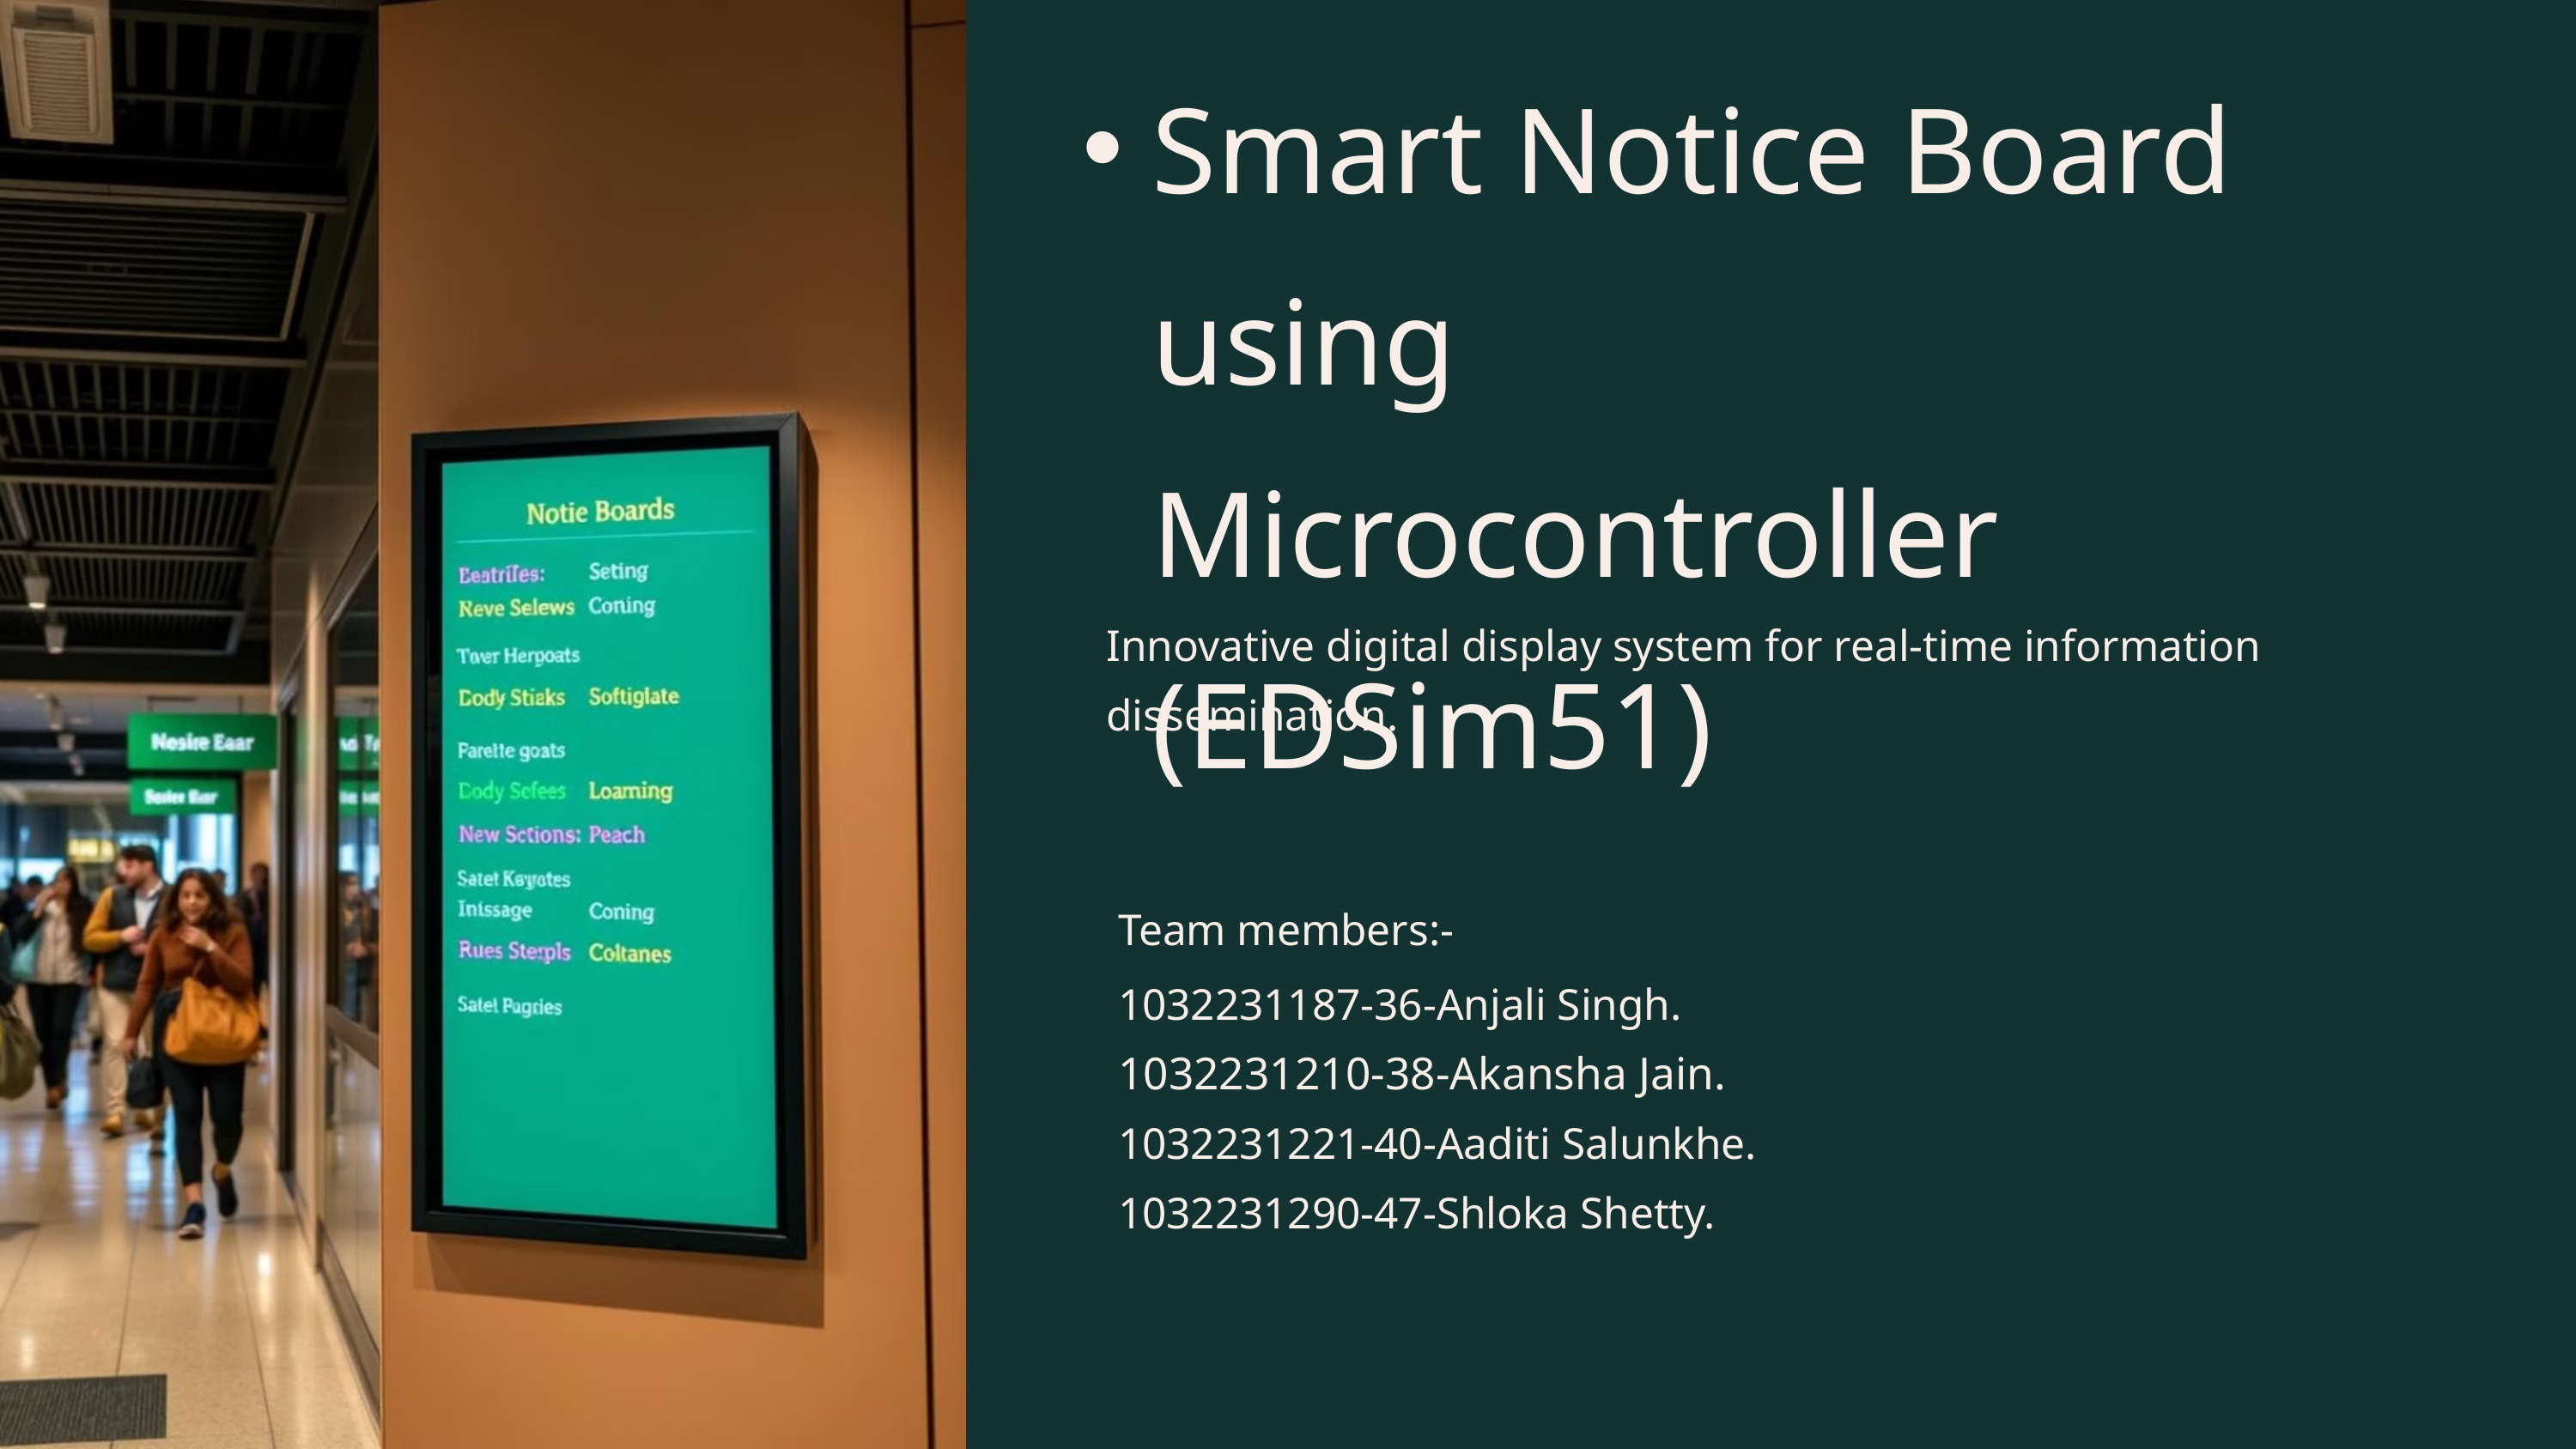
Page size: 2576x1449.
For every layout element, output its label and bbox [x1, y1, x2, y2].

text_box [0, 0, 2576, 1449]
